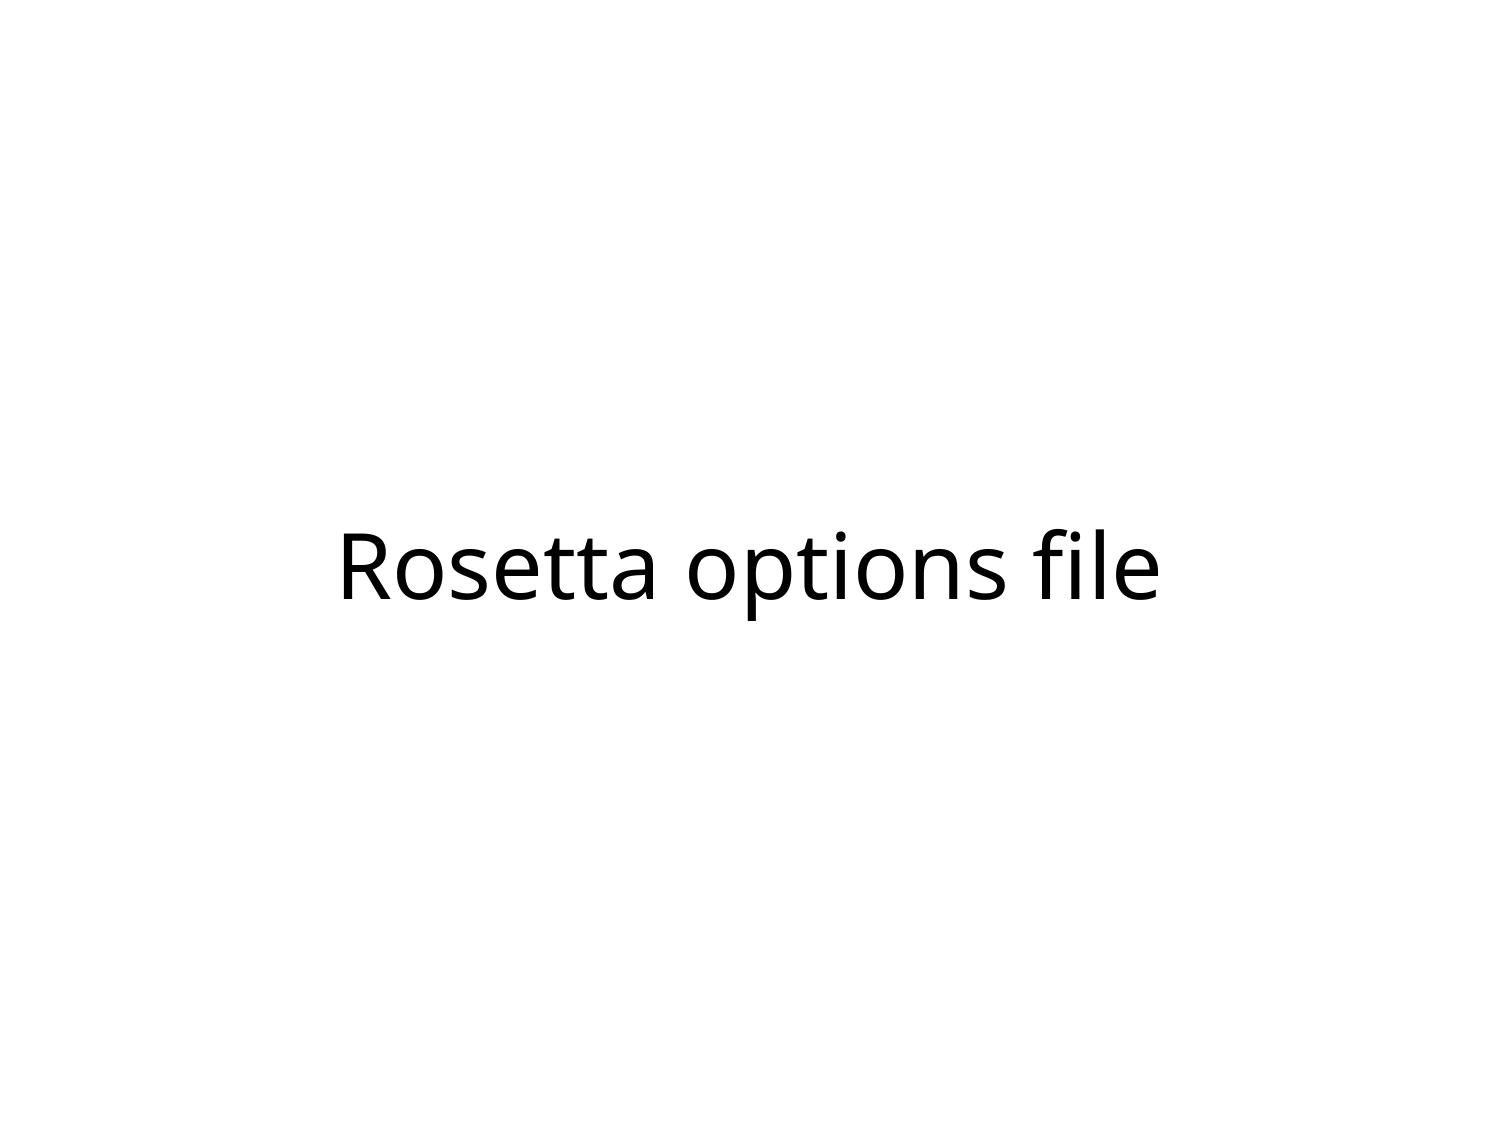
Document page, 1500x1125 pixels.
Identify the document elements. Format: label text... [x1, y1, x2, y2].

title Rosetta options file [75, 468, 1425, 657]
